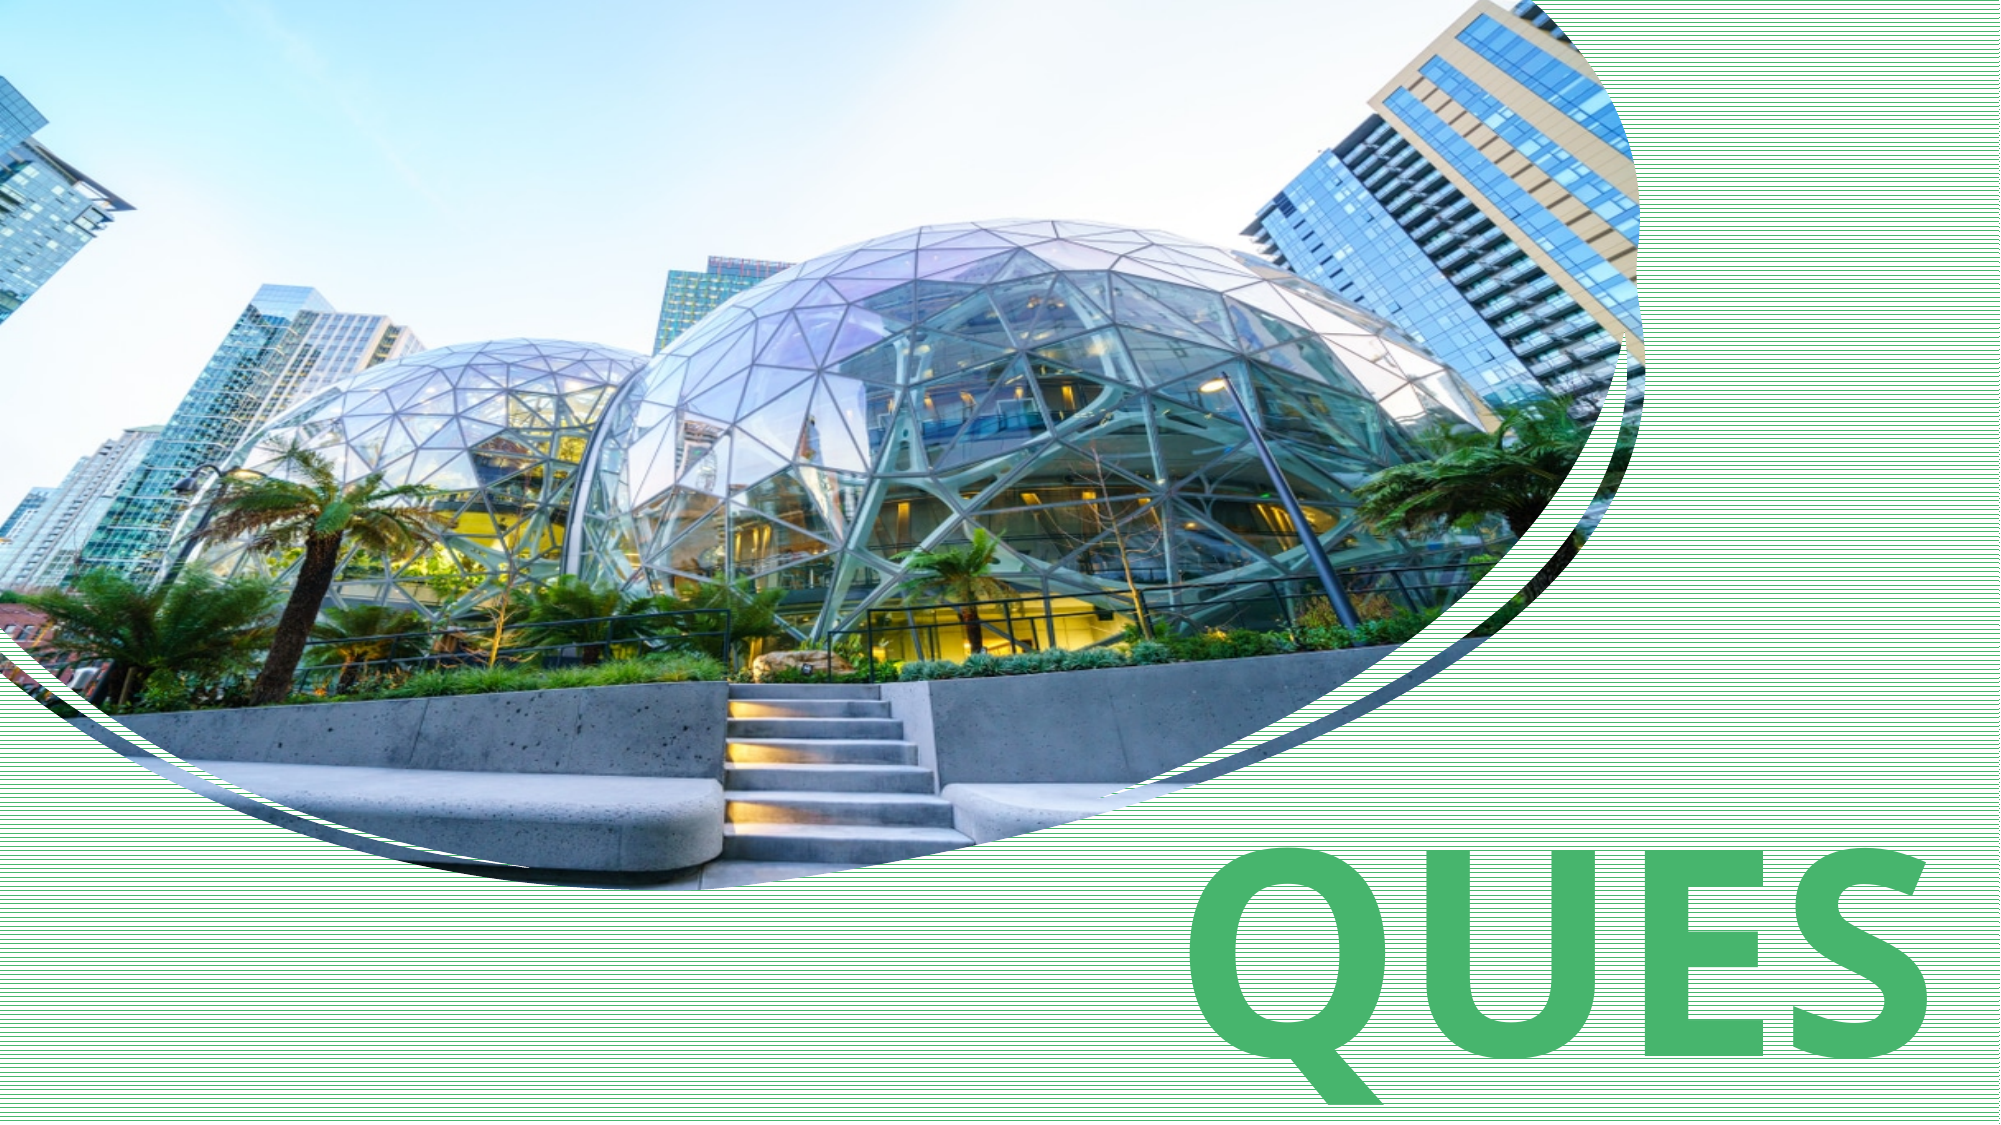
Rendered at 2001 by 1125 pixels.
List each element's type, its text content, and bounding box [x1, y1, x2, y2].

picture [0, 0, 1646, 891]
text_box QUESTIONS? [1158, 761, 2000, 1125]
text_box [1646, 0, 2000, 761]
text_box [0, 891, 1158, 1125]
